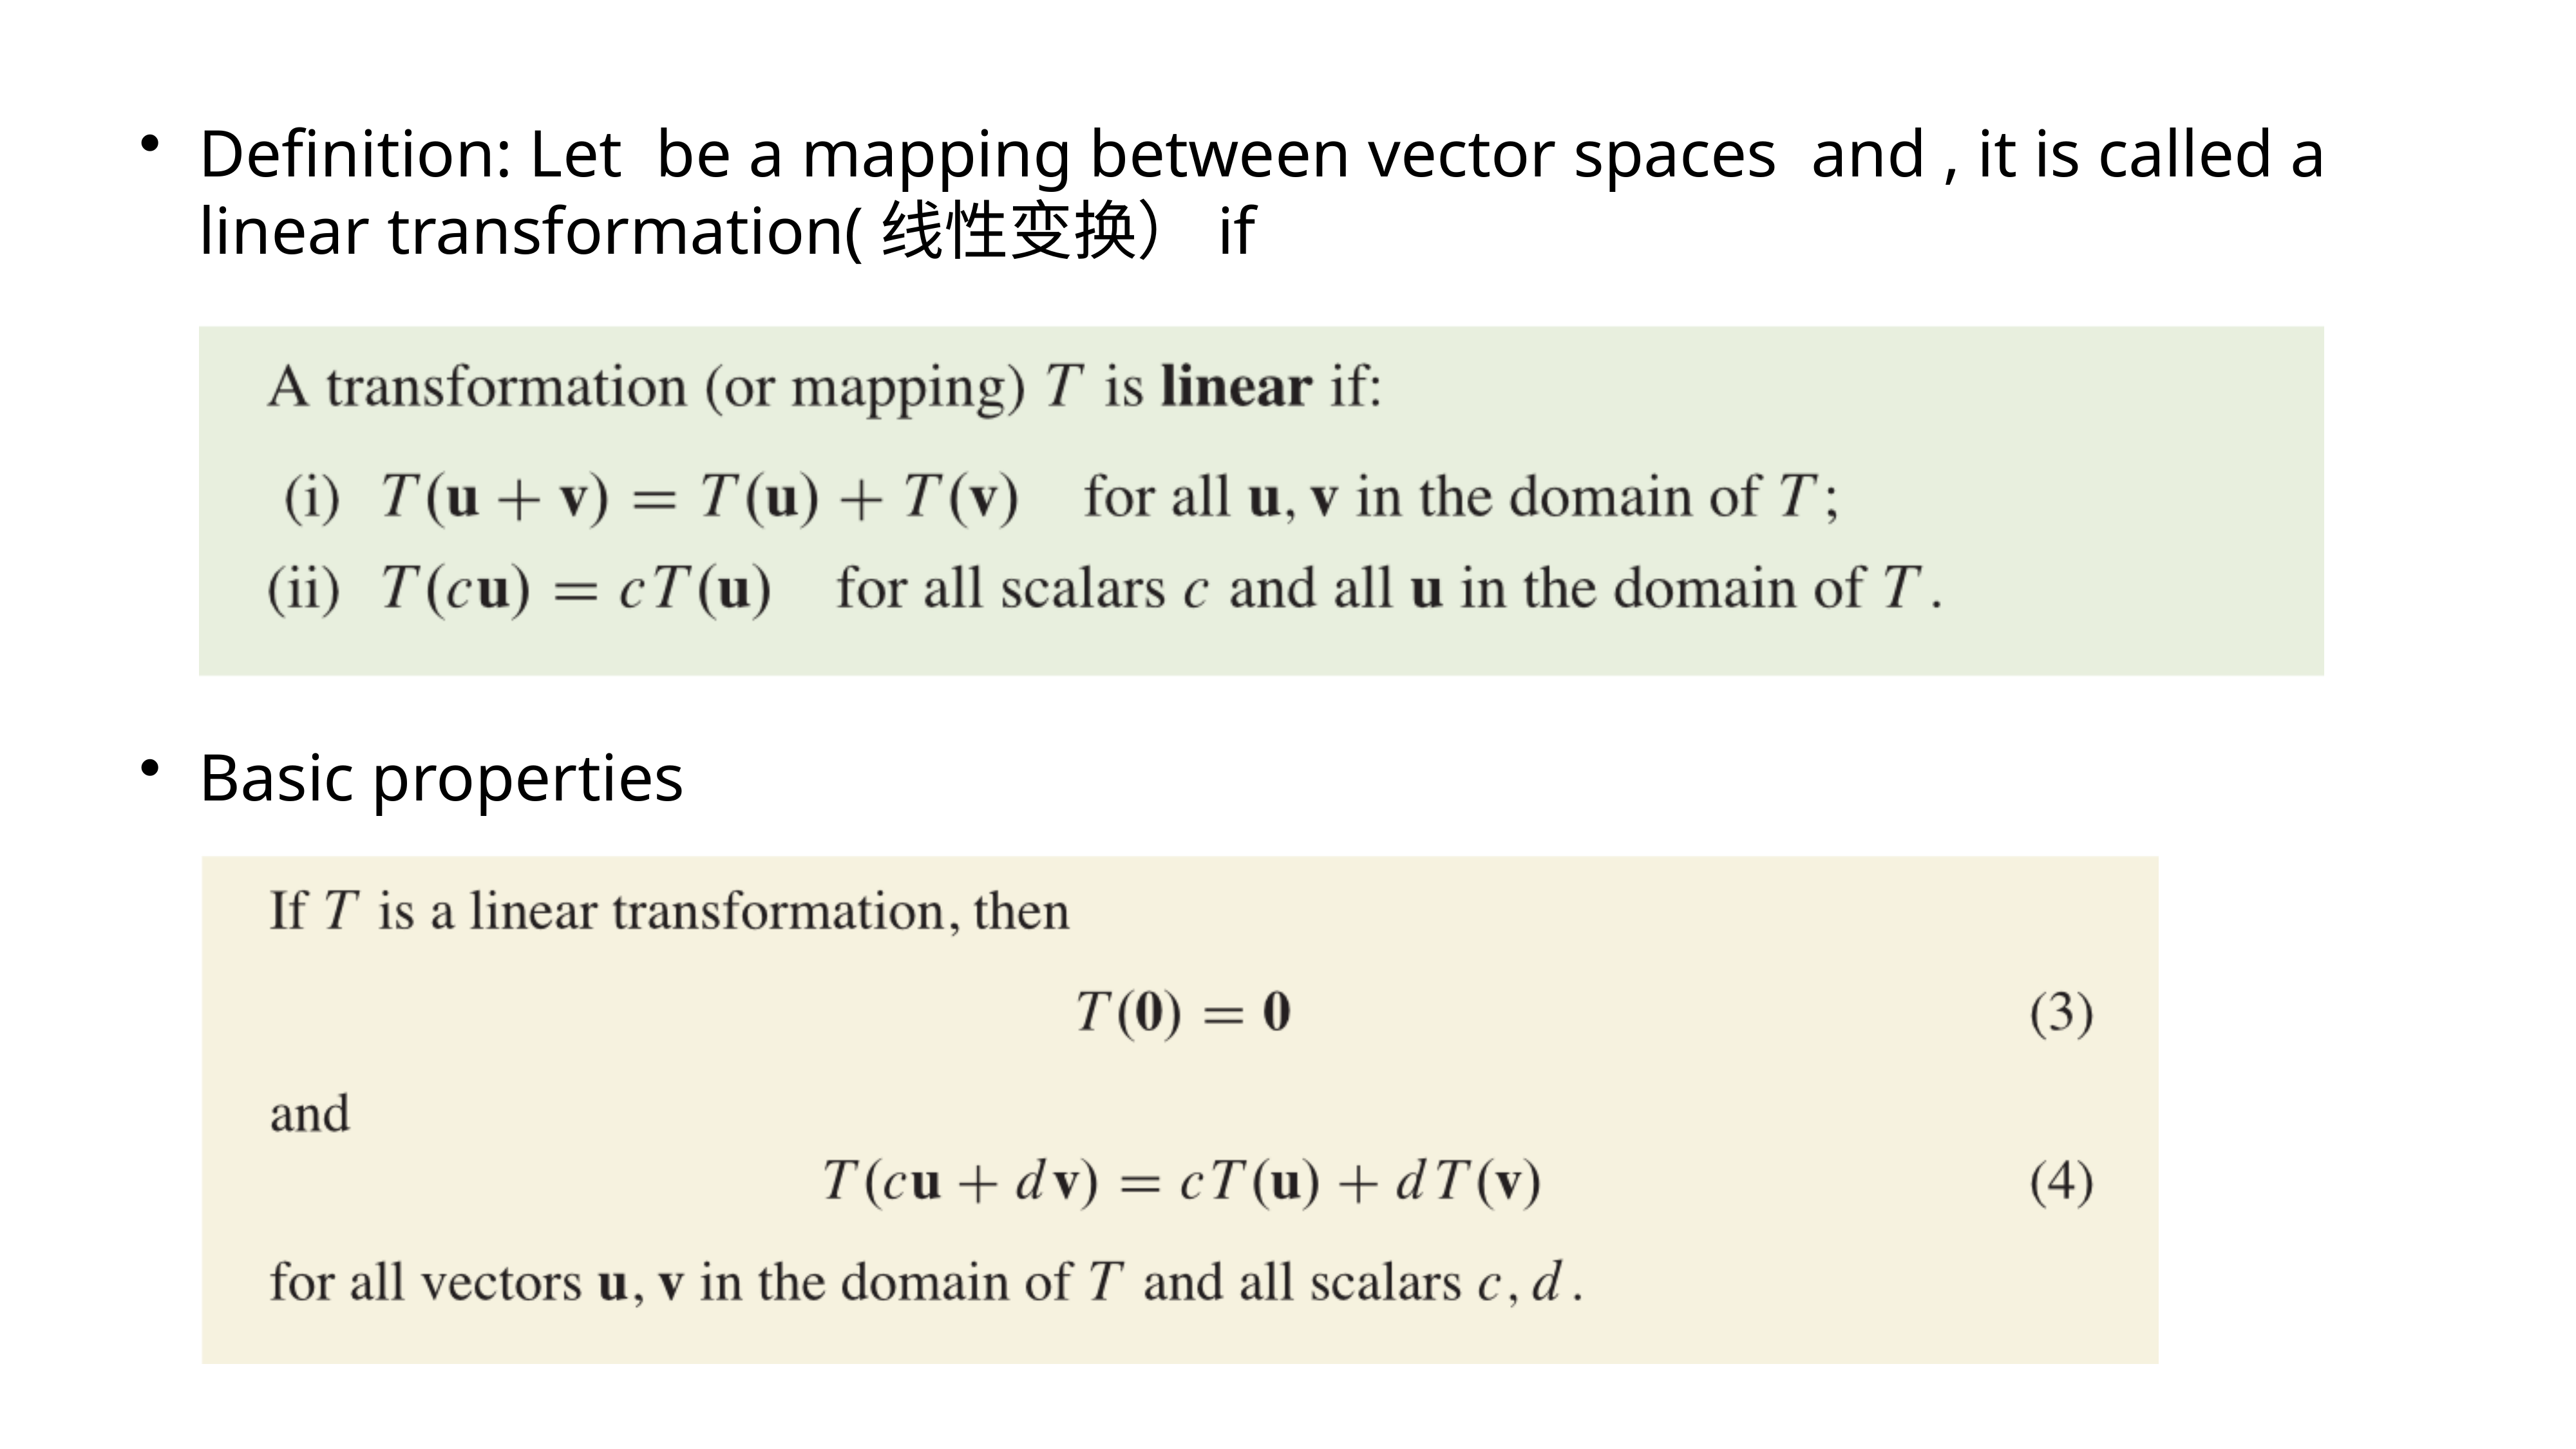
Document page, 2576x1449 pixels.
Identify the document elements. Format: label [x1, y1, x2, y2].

picture [199, 319, 2324, 688]
picture [199, 856, 2159, 1364]
